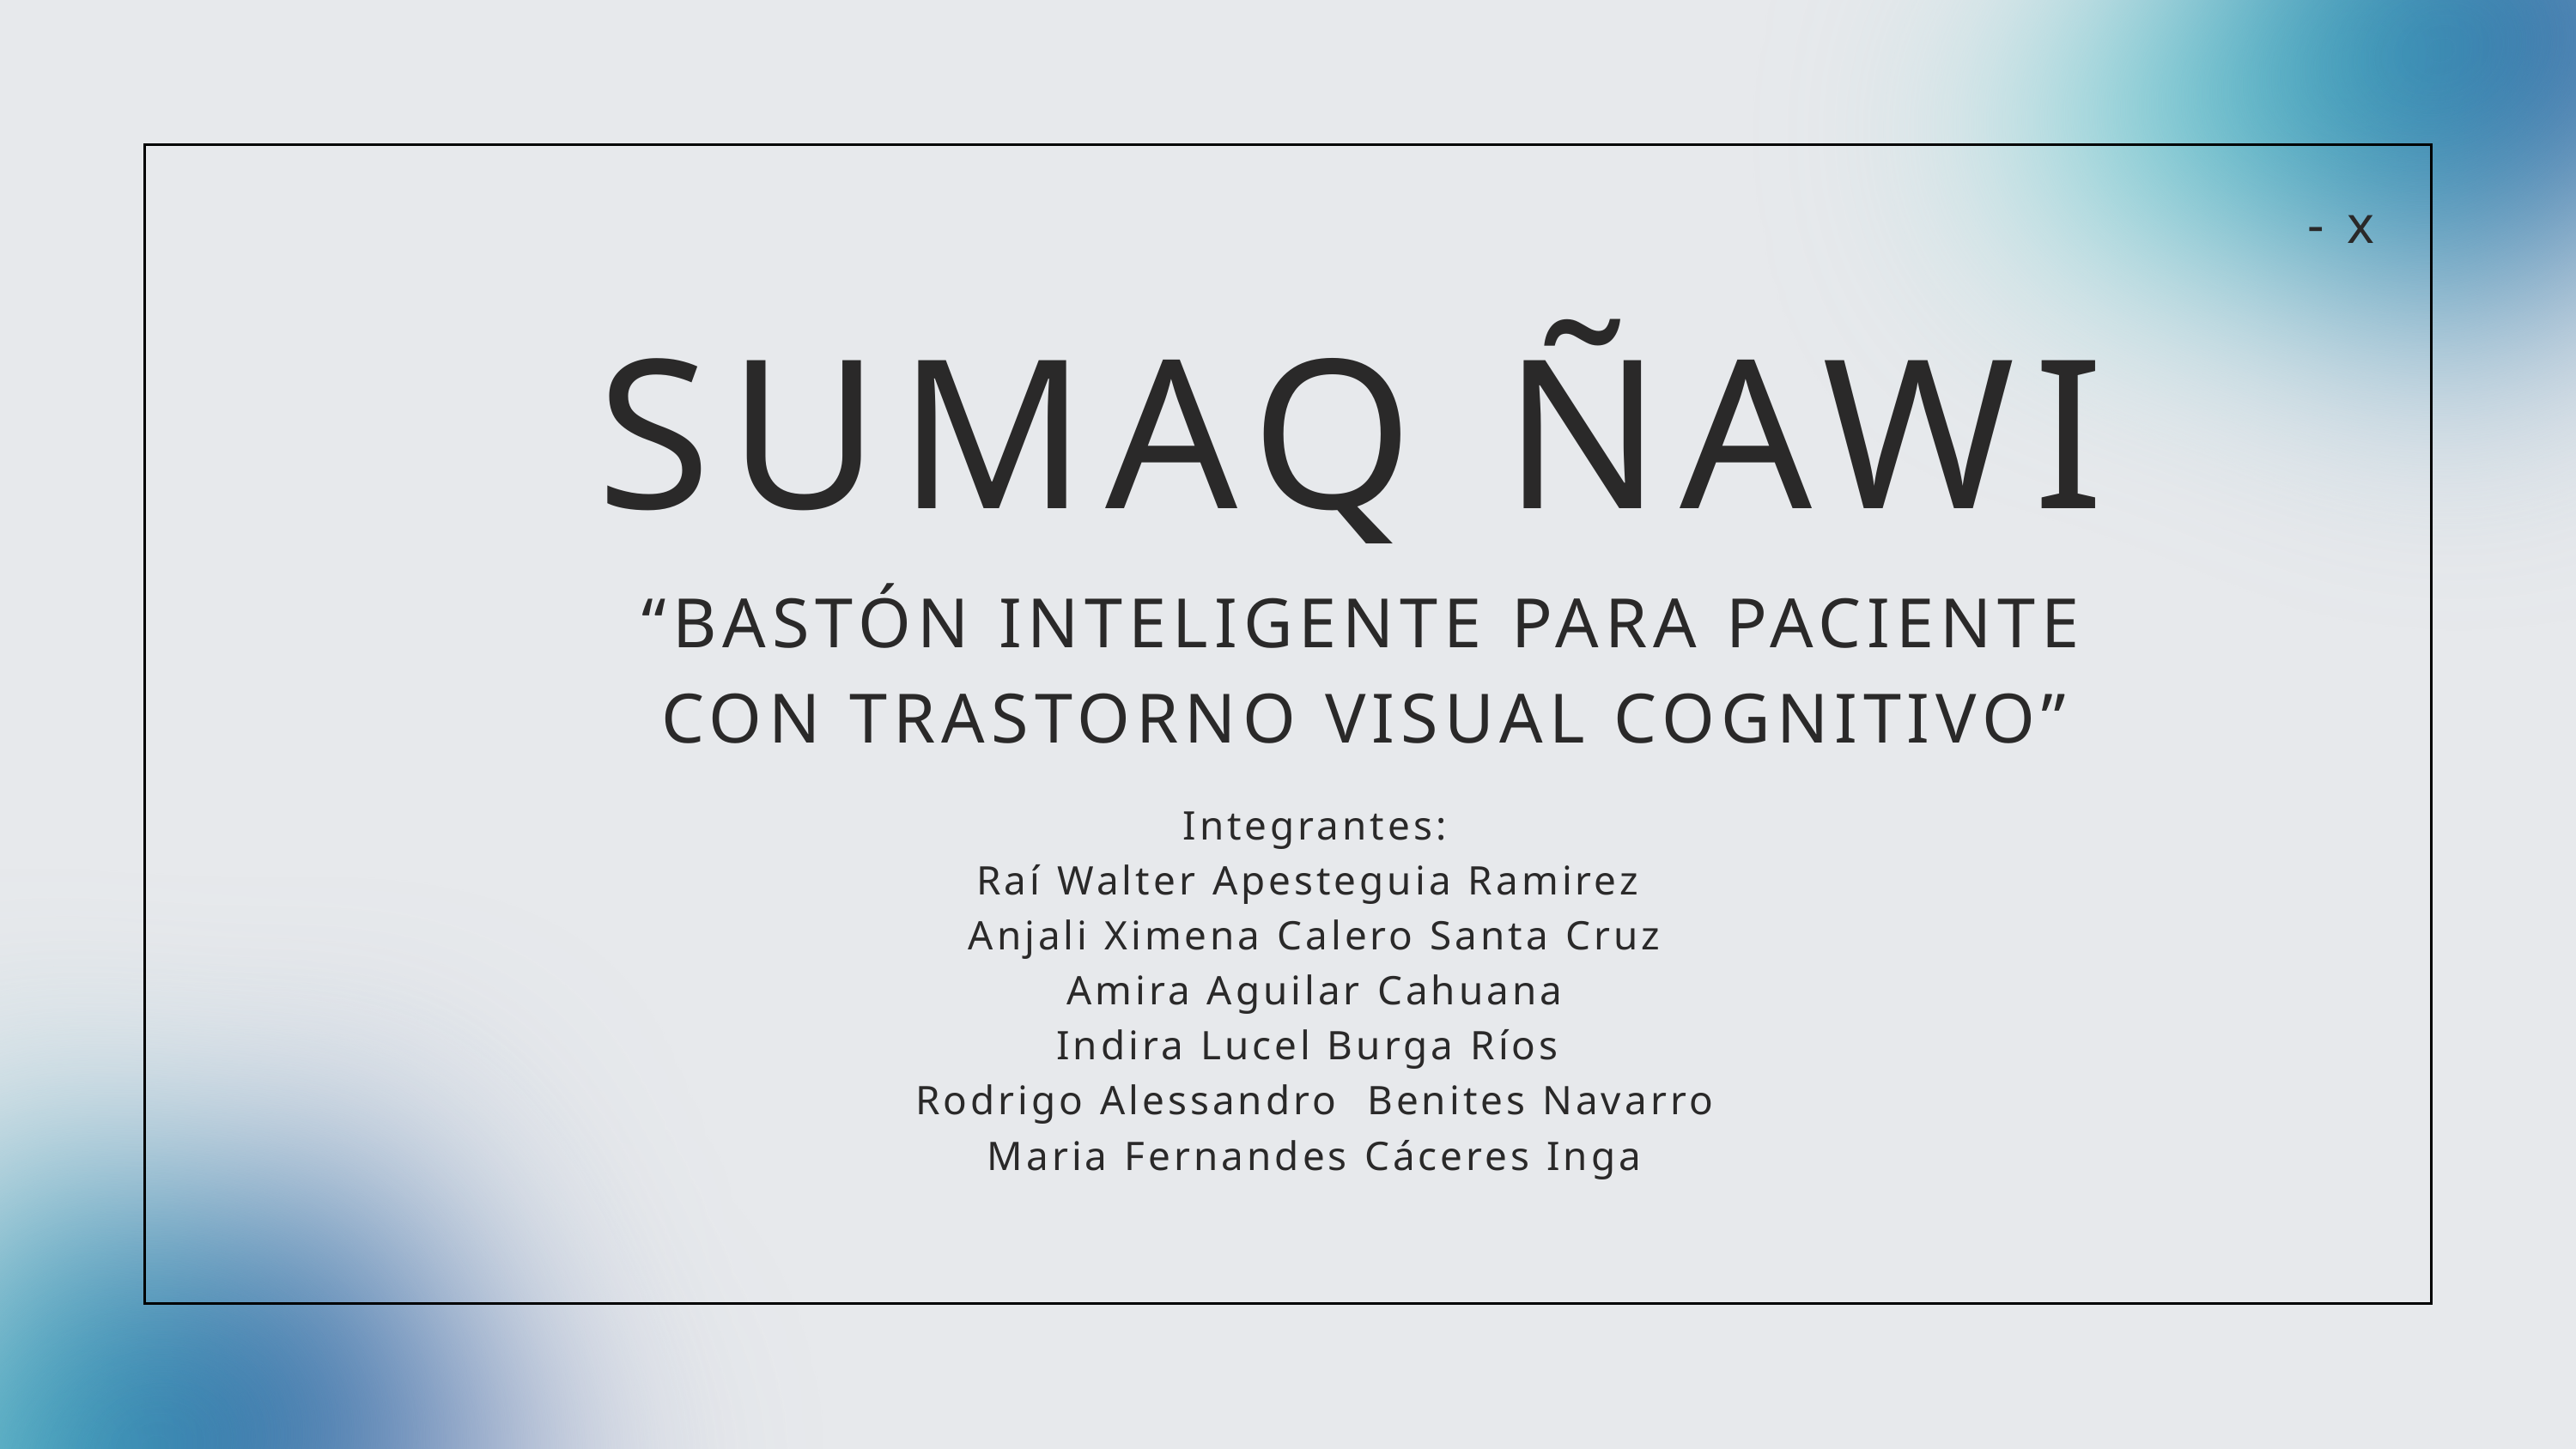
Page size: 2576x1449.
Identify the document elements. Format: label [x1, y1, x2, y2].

text_box [144, 144, 2432, 1304]
text_box [0, 869, 824, 1449]
text_box [1752, 0, 2576, 631]
